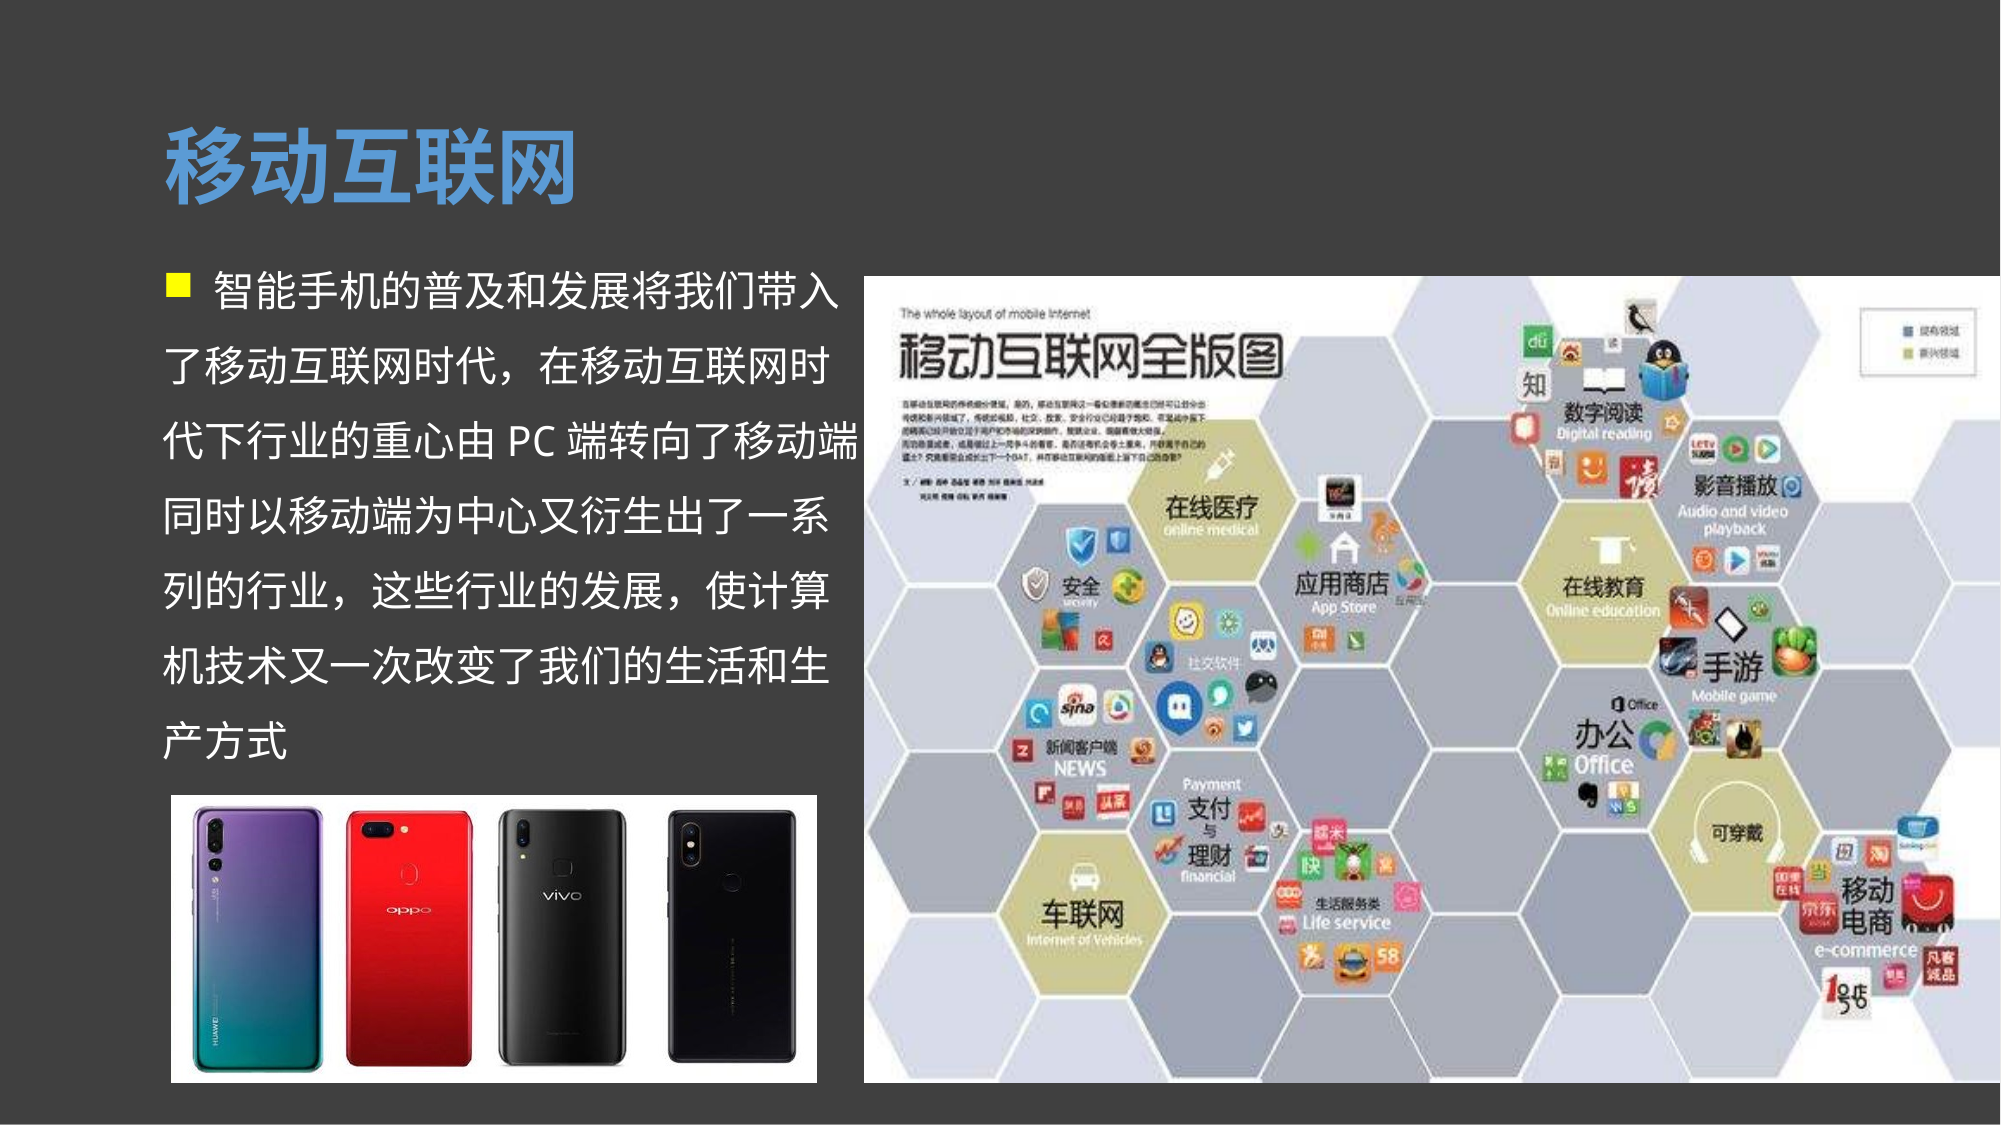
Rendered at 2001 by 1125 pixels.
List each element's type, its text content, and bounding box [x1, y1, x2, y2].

text_box 智能手机的普及和发展将我们带入了移动互联网时代，在移动互联网时代下行业的重心由PC端转向了移动端同时以移动端为中心又衍生出了一系列的行业，这些行业的发展，使计算机技术又一次改变了我们的生活和生产方式 [148, 232, 885, 773]
picture [0, 0, 2001, 1125]
text_box 移动互联网 [149, 106, 596, 222]
